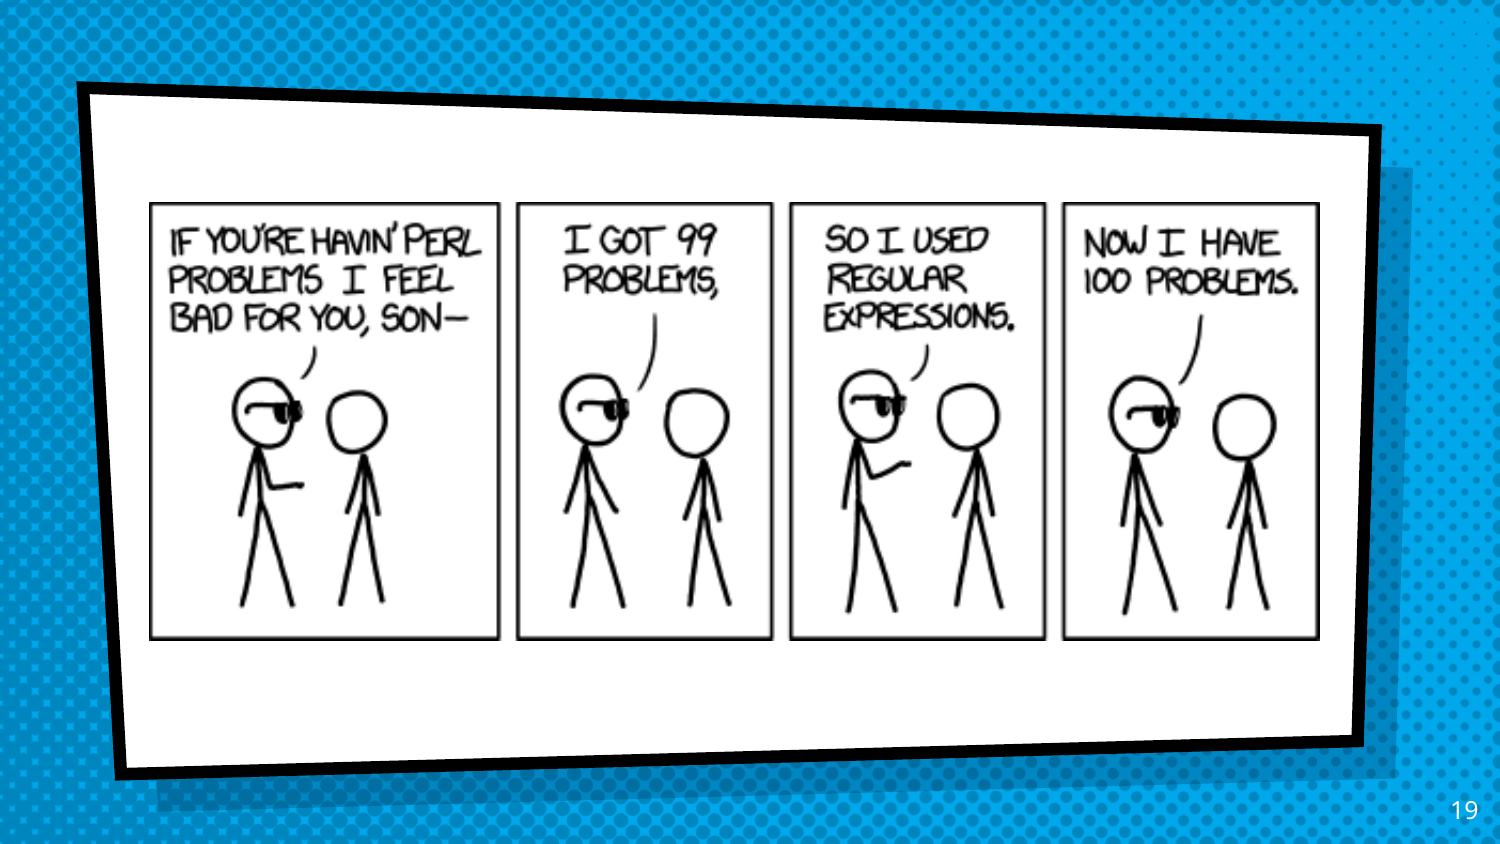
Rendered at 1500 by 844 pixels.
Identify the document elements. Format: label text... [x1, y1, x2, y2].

picture [149, 202, 1320, 641]
slide_number 19 [1403, 779, 1494, 844]
